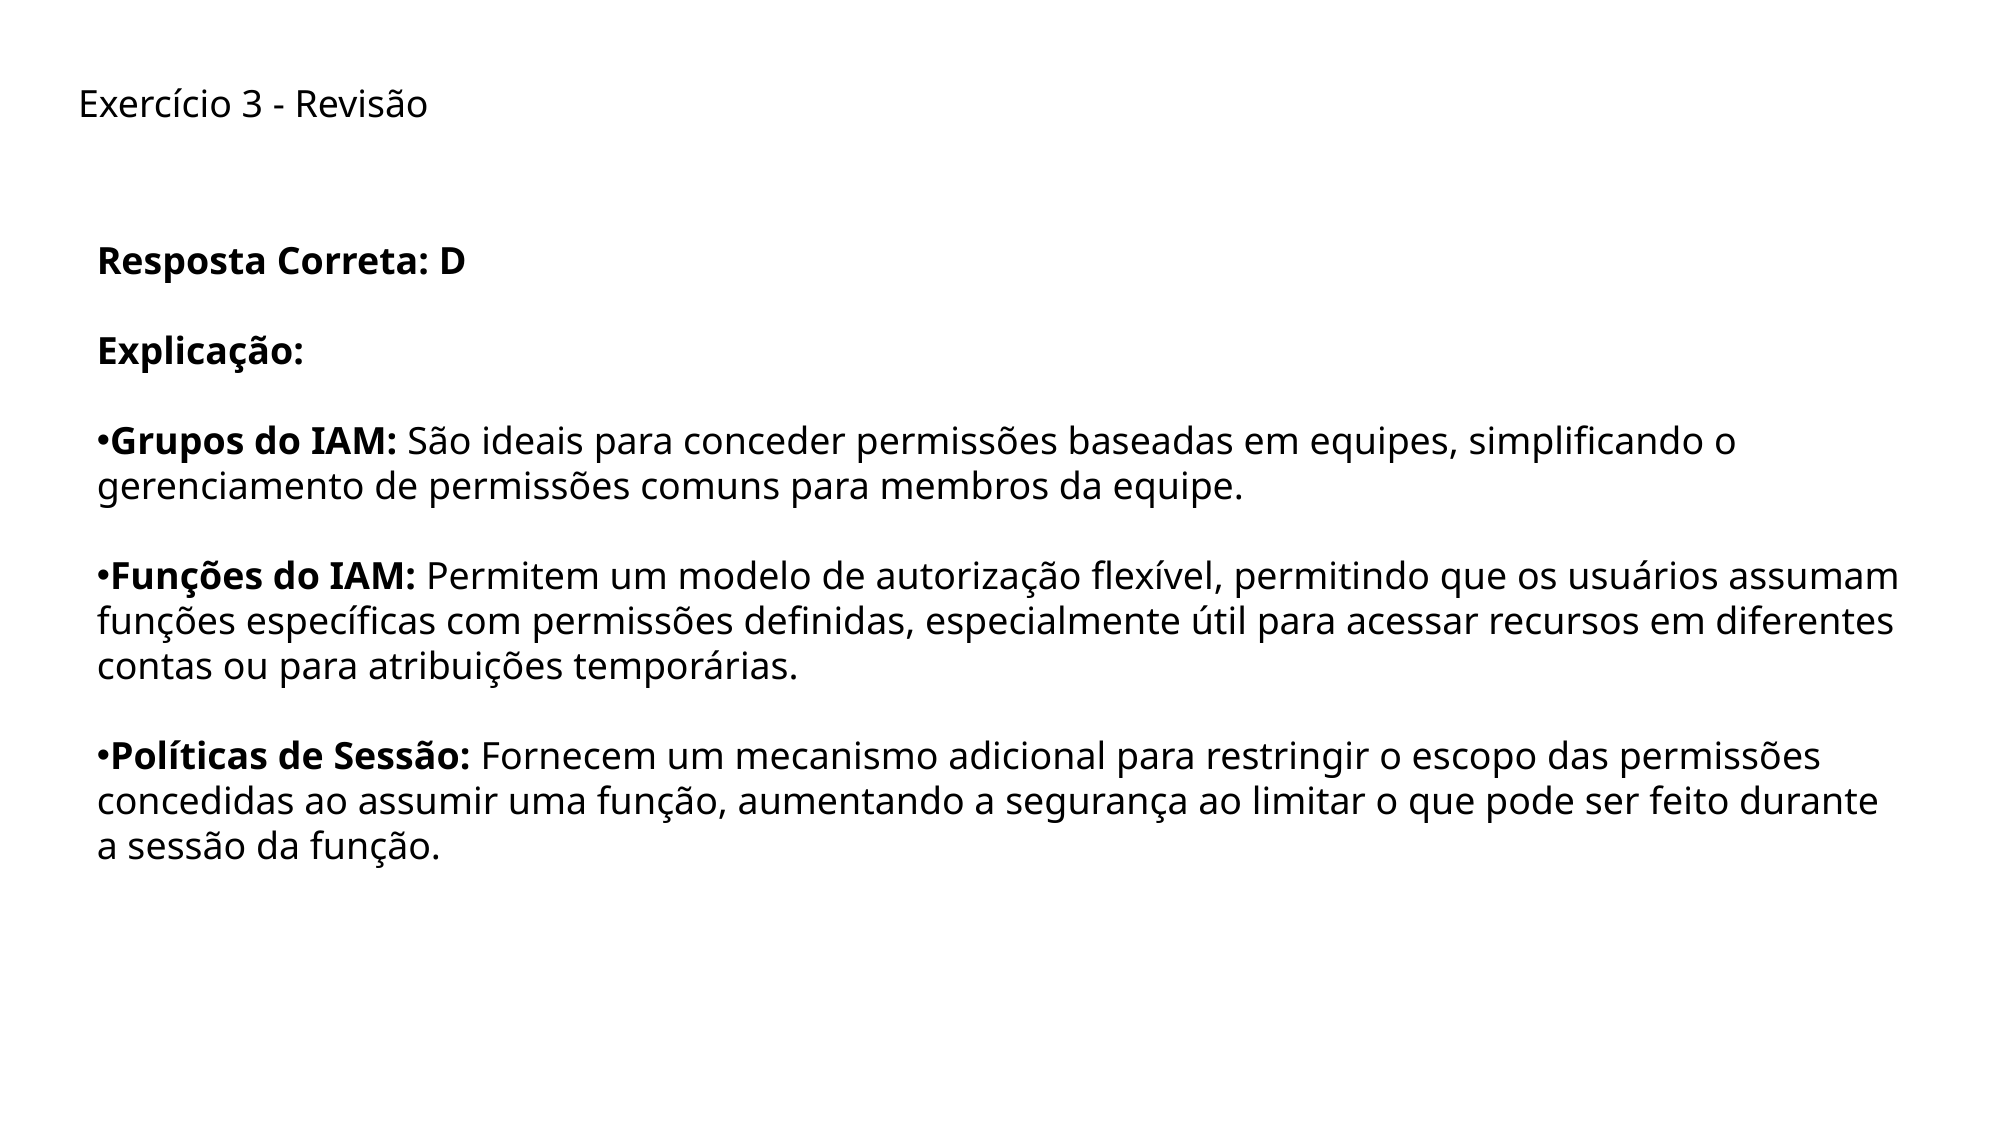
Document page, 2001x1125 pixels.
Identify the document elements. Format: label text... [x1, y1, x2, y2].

text_box Exercício 3 - Revisão [63, 72, 444, 132]
text_box Resposta Correta: D Explicação: Grupos do IAM: São ideais para conceder permissões baseadas em equipes, simplificando o gerenciamento de permissões comuns para membros da equipe. Funções do IAM: Permitem um modelo de autorização flexível, permitindo que os usuários assumam funções específicas com permissões definidas, especialmente útil para acessar recursos em diferentes contas ou para atribuições temporárias. Políticas de Sessão: Fornecem um mecanismo adicional para restringir o escopo das permissões concedidas ao assumir uma função, aumentando a segurança ao limitar o que pode ser feito durante a sessão da função. [82, 229, 1918, 920]
